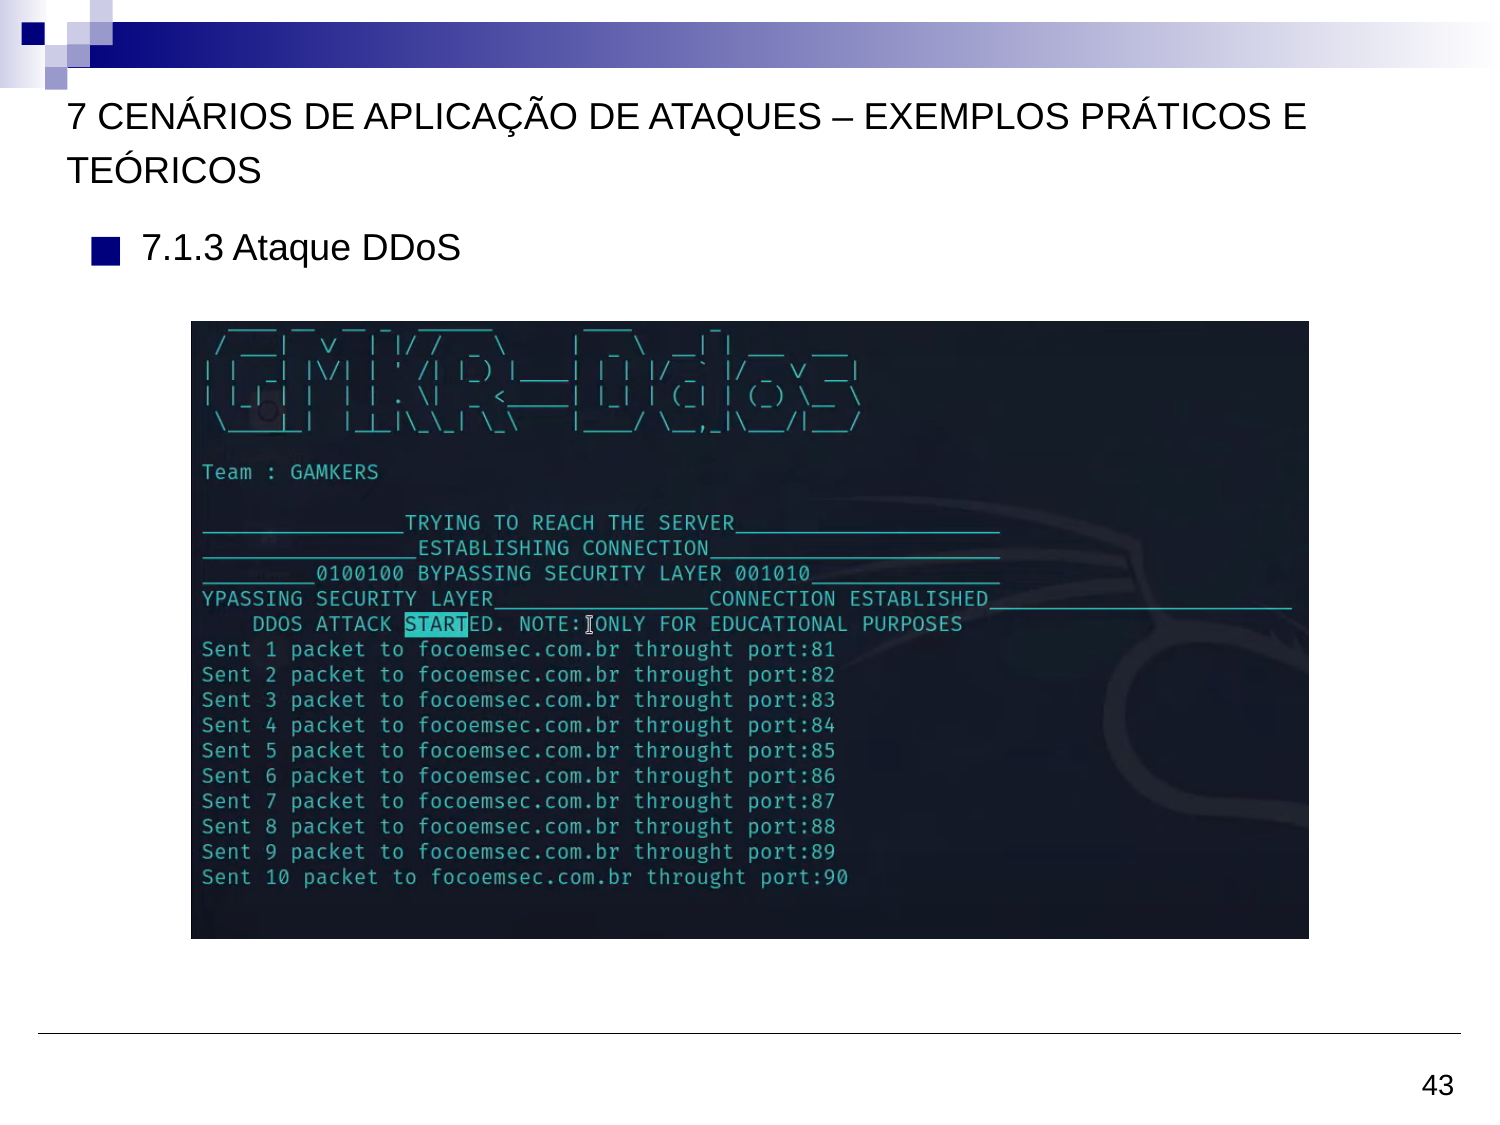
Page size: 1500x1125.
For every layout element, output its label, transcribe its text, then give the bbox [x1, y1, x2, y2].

picture [191, 320, 1309, 939]
list 7.1.3 Ataque DDoS [51, 205, 1449, 1027]
title 7 CENÁRIOS DE APLICAÇÃO DE ATAQUES – EXEMPLOS PRÁTICOS E TEÓRICOS [51, 54, 1449, 205]
